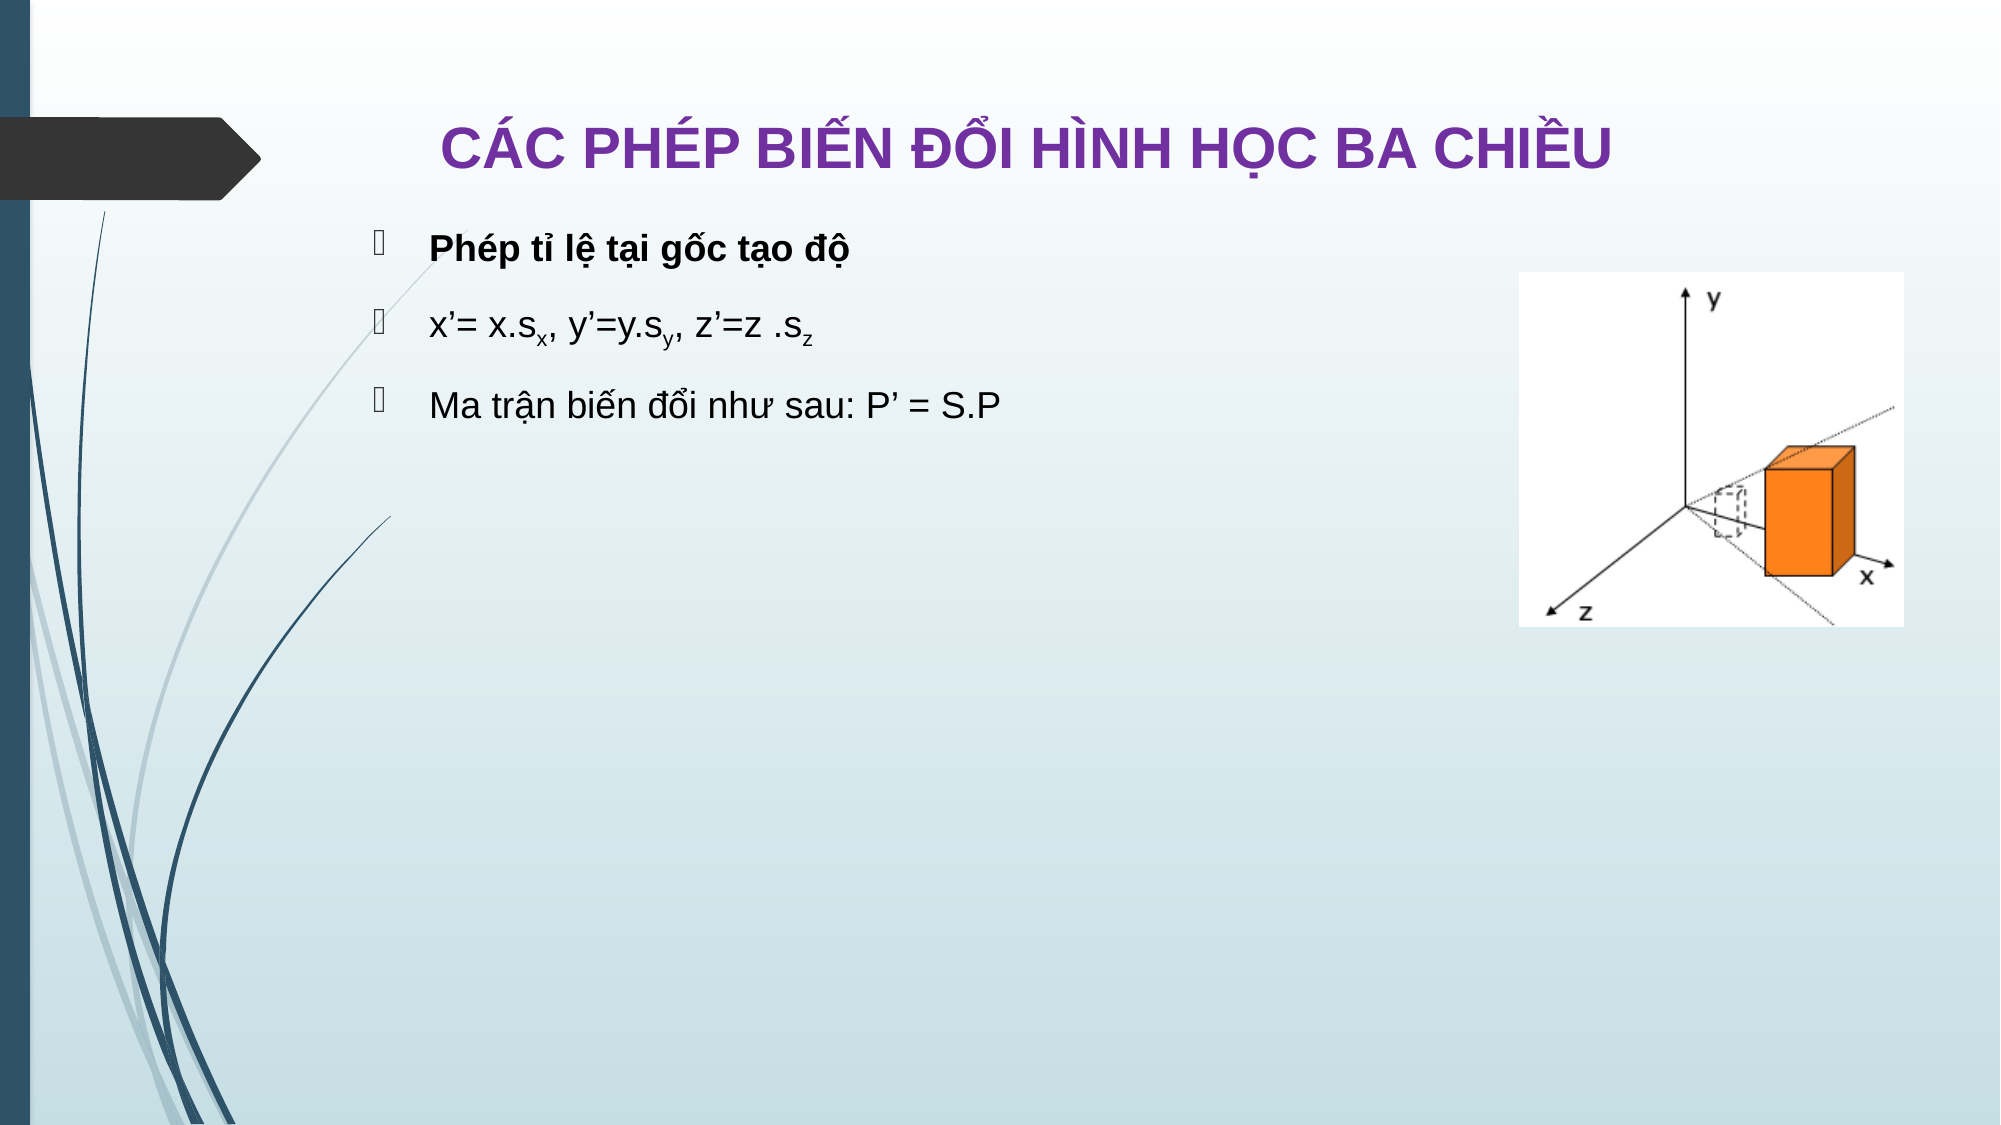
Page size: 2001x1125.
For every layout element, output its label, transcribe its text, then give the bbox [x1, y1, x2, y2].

title CÁC PHÉP BIẾN ĐỔI HÌNH HỌC BA CHIỀU [425, 102, 1888, 190]
picture [1518, 271, 1904, 628]
